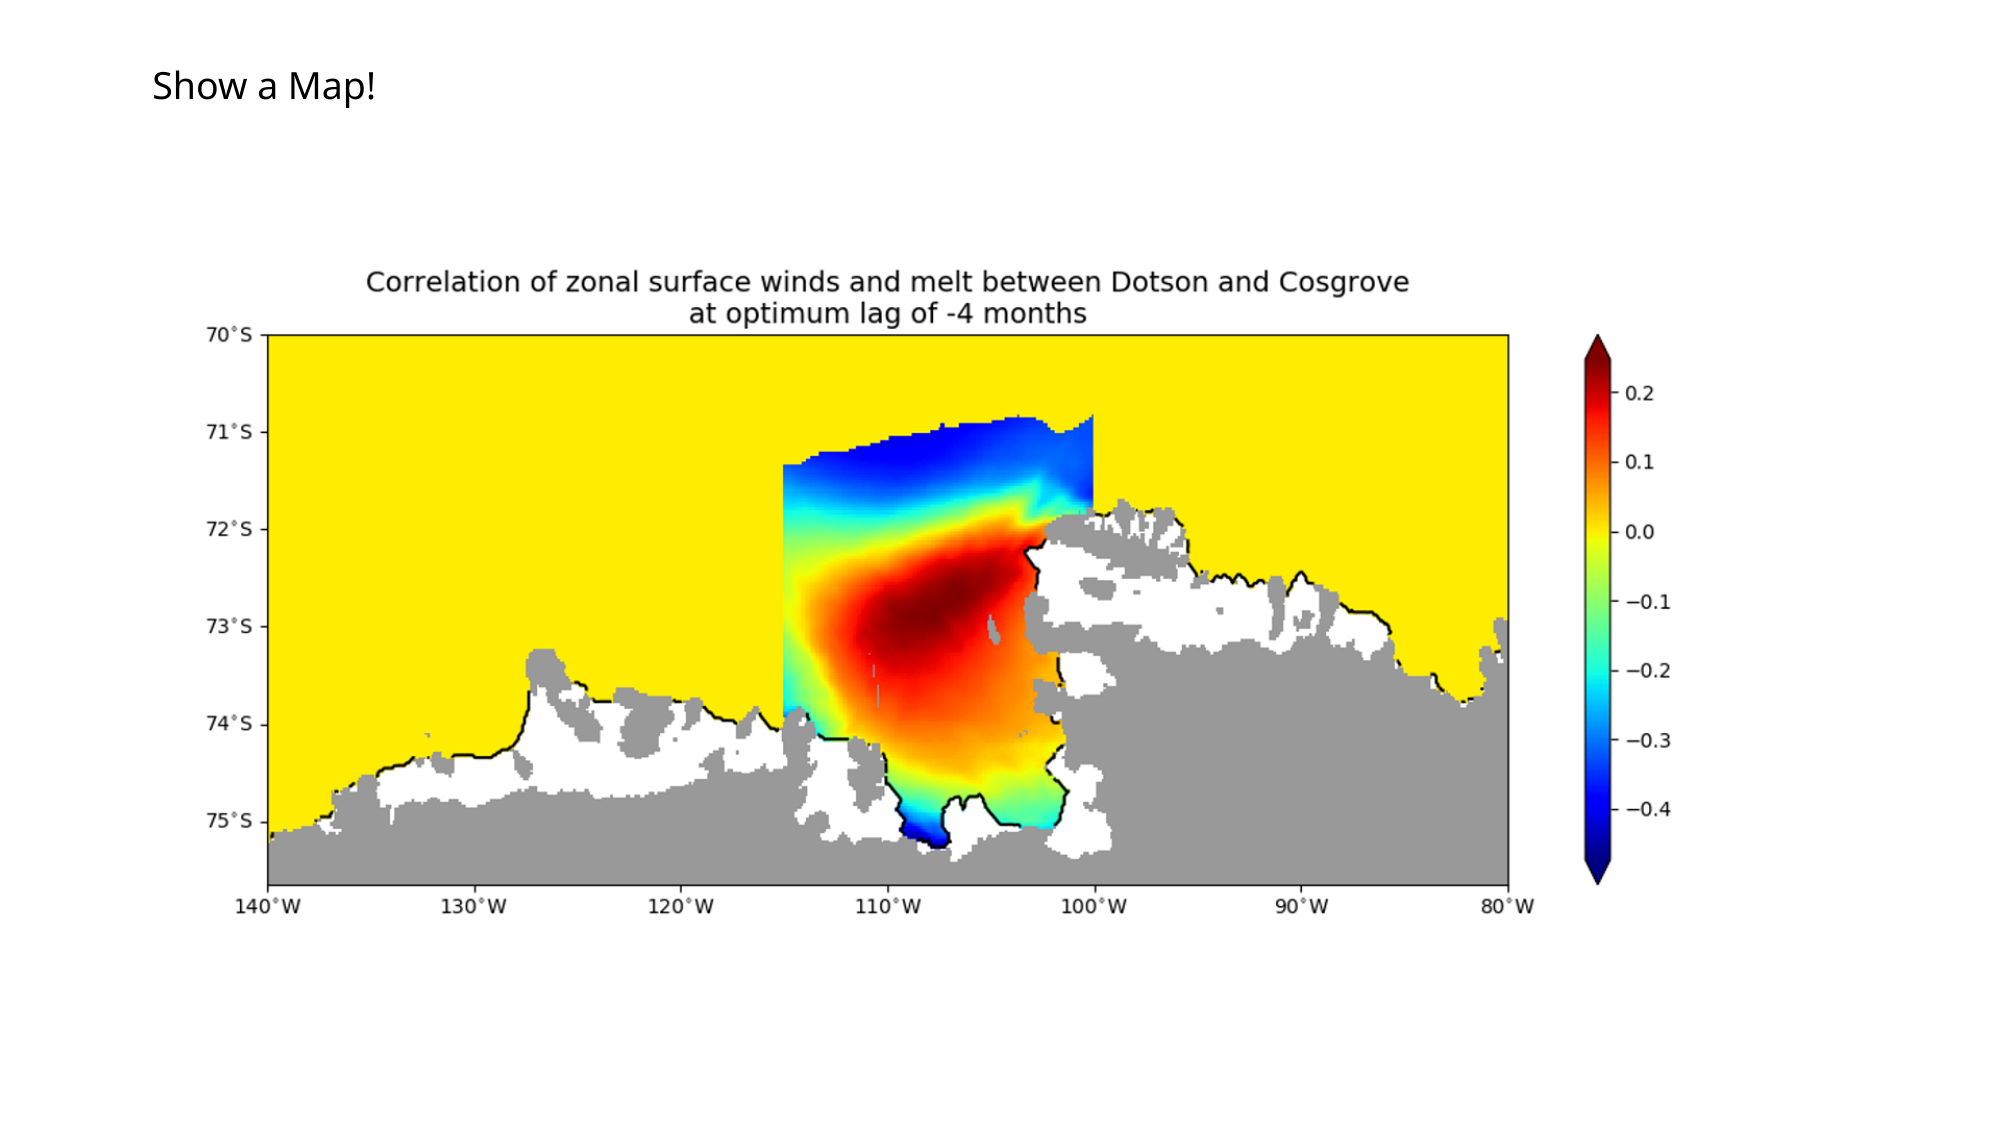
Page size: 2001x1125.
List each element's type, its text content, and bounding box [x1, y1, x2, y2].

picture [169, 253, 1715, 948]
title Show a Map! [137, 59, 1261, 116]
